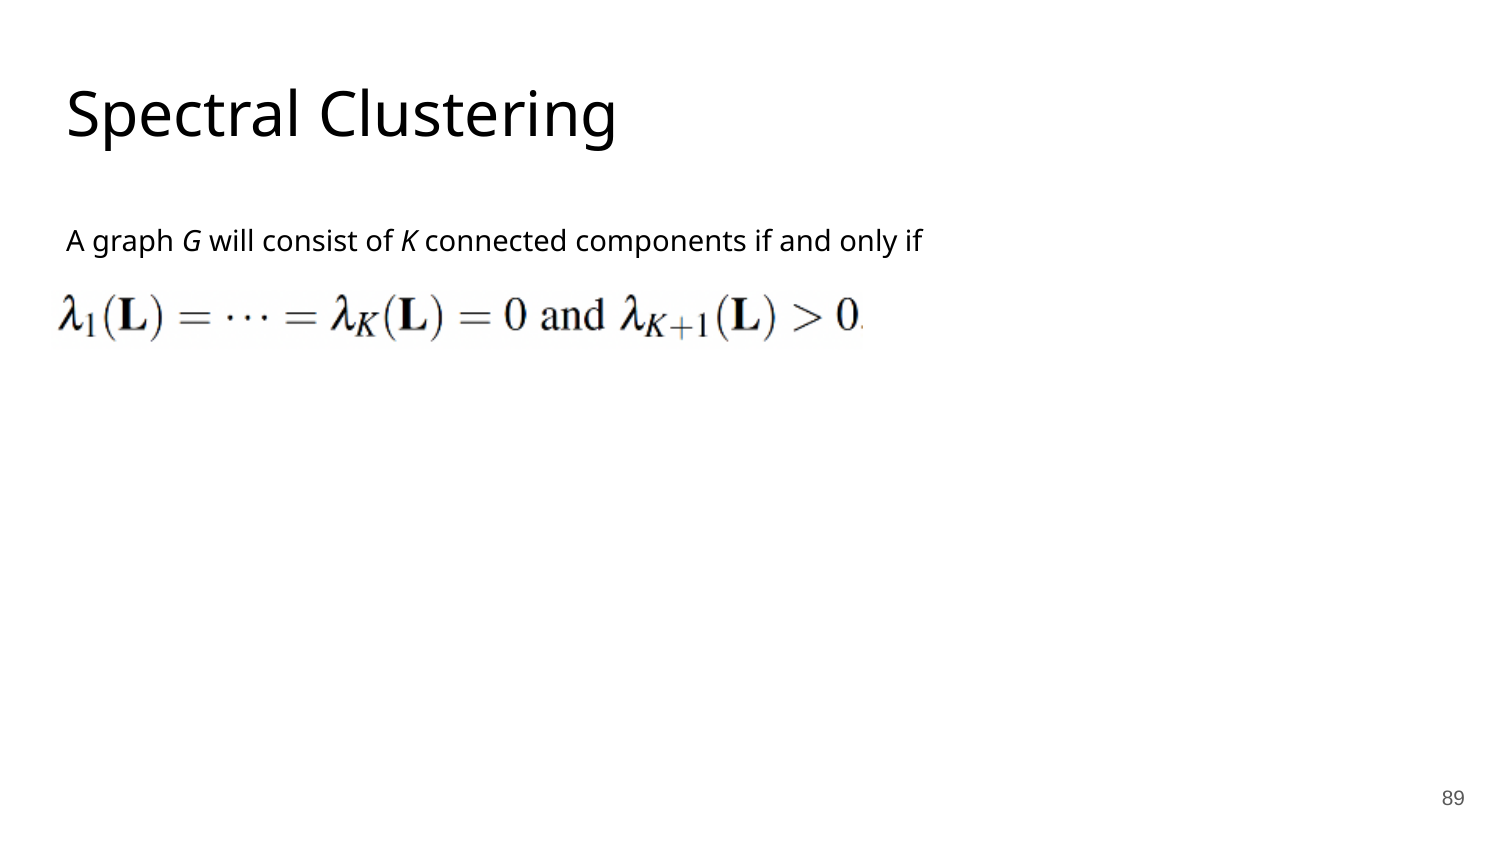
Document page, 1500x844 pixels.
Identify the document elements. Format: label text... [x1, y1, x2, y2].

slide_number 89 [1389, 764, 1480, 830]
picture [50, 290, 863, 350]
text_box Spectral Clustering [51, 72, 1455, 163]
text_box A graph G will consist of K connected components if and only if [51, 207, 1099, 273]
